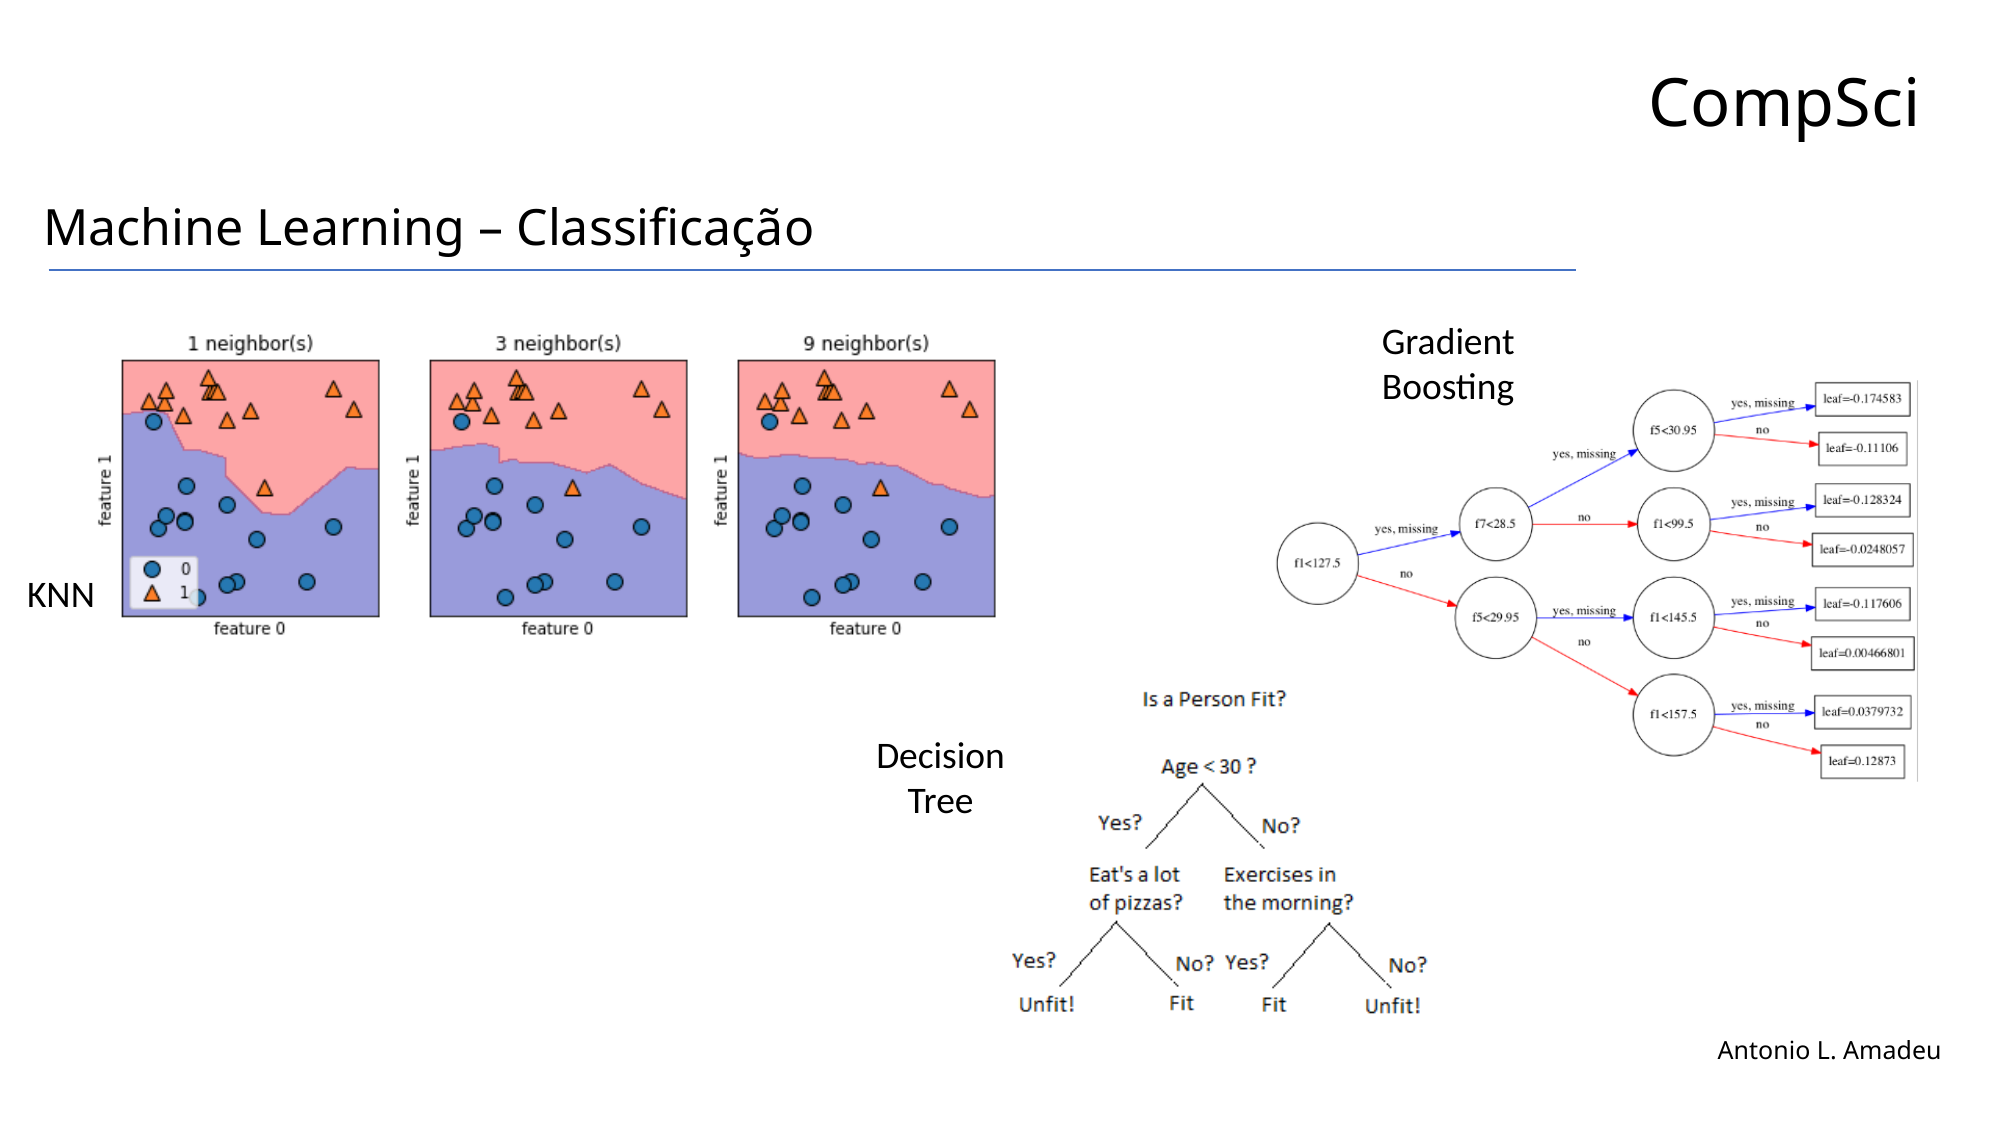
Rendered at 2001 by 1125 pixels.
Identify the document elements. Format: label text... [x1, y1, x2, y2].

text_box CompSci [1634, 52, 1936, 148]
text_box Decision Tree [861, 723, 889, 829]
picture [889, 269, 2000, 1073]
picture [61, 313, 1049, 663]
text_box Antonio L. Amadeu [1702, 1027, 1957, 1072]
text_box KNN [12, 562, 61, 623]
text_box Machine Learning – Classificação [28, 187, 830, 263]
